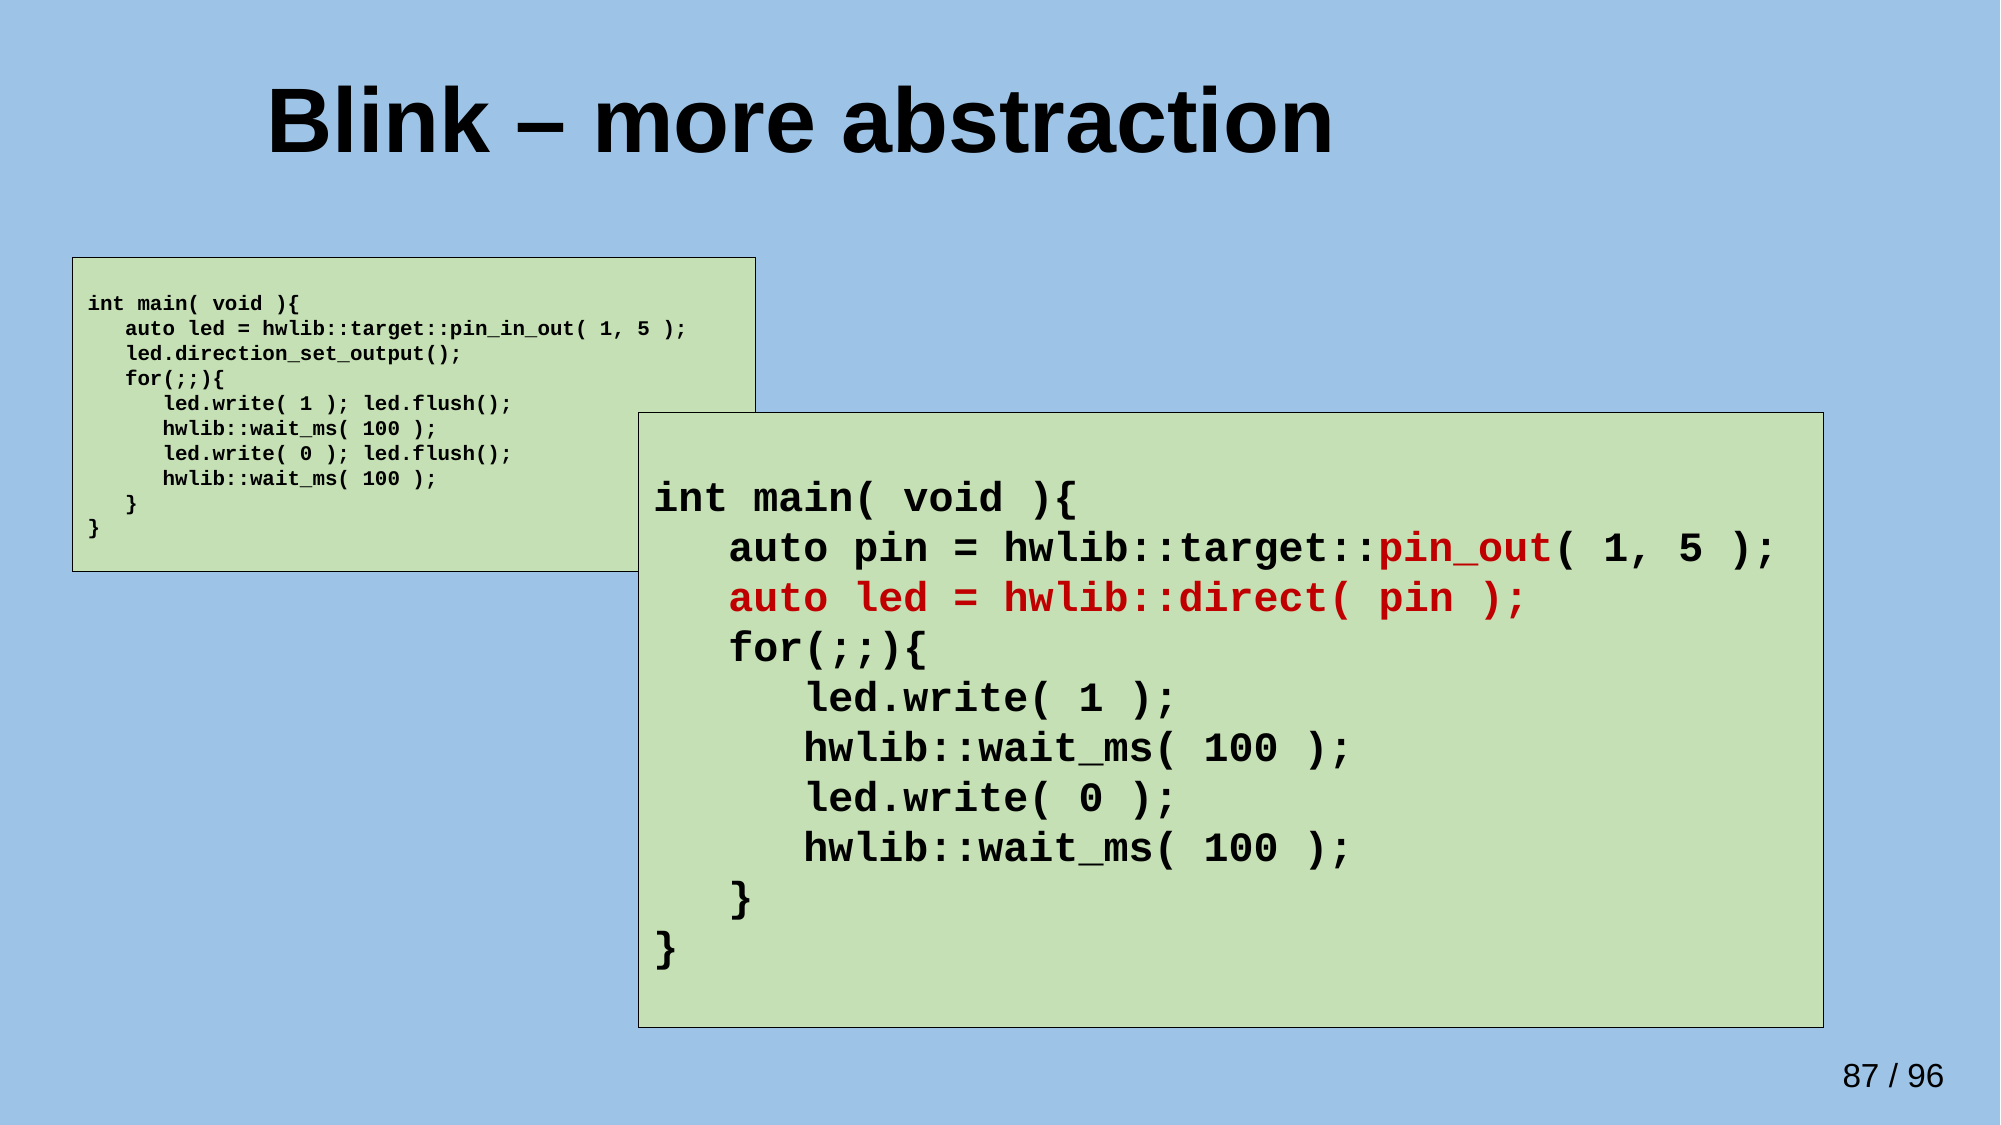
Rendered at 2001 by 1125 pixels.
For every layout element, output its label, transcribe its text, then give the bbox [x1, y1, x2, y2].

text_box int main( void ){ auto pin = hwlib::target::pin_out( 1, 5 ); auto led = hwlib::direct( pin ); for(;;){ led.write( 1 ); hwlib::wait_ms( 100 ); led.write( 0 ); hwlib::wait_ms( 100 ); } } [638, 412, 1824, 1028]
text_box int main( void ){ auto led = hwlib::target::pin_in_out( 1, 5 ); led.direction_set_output(); for(;;){ led.write( 1 ); led.flush(); hwlib::wait_ms( 100 ); led.write( 0 ); led.flush(); hwlib::wait_ms( 100 ); } } [72, 257, 756, 572]
title Blink – more abstraction [251, 14, 1977, 232]
